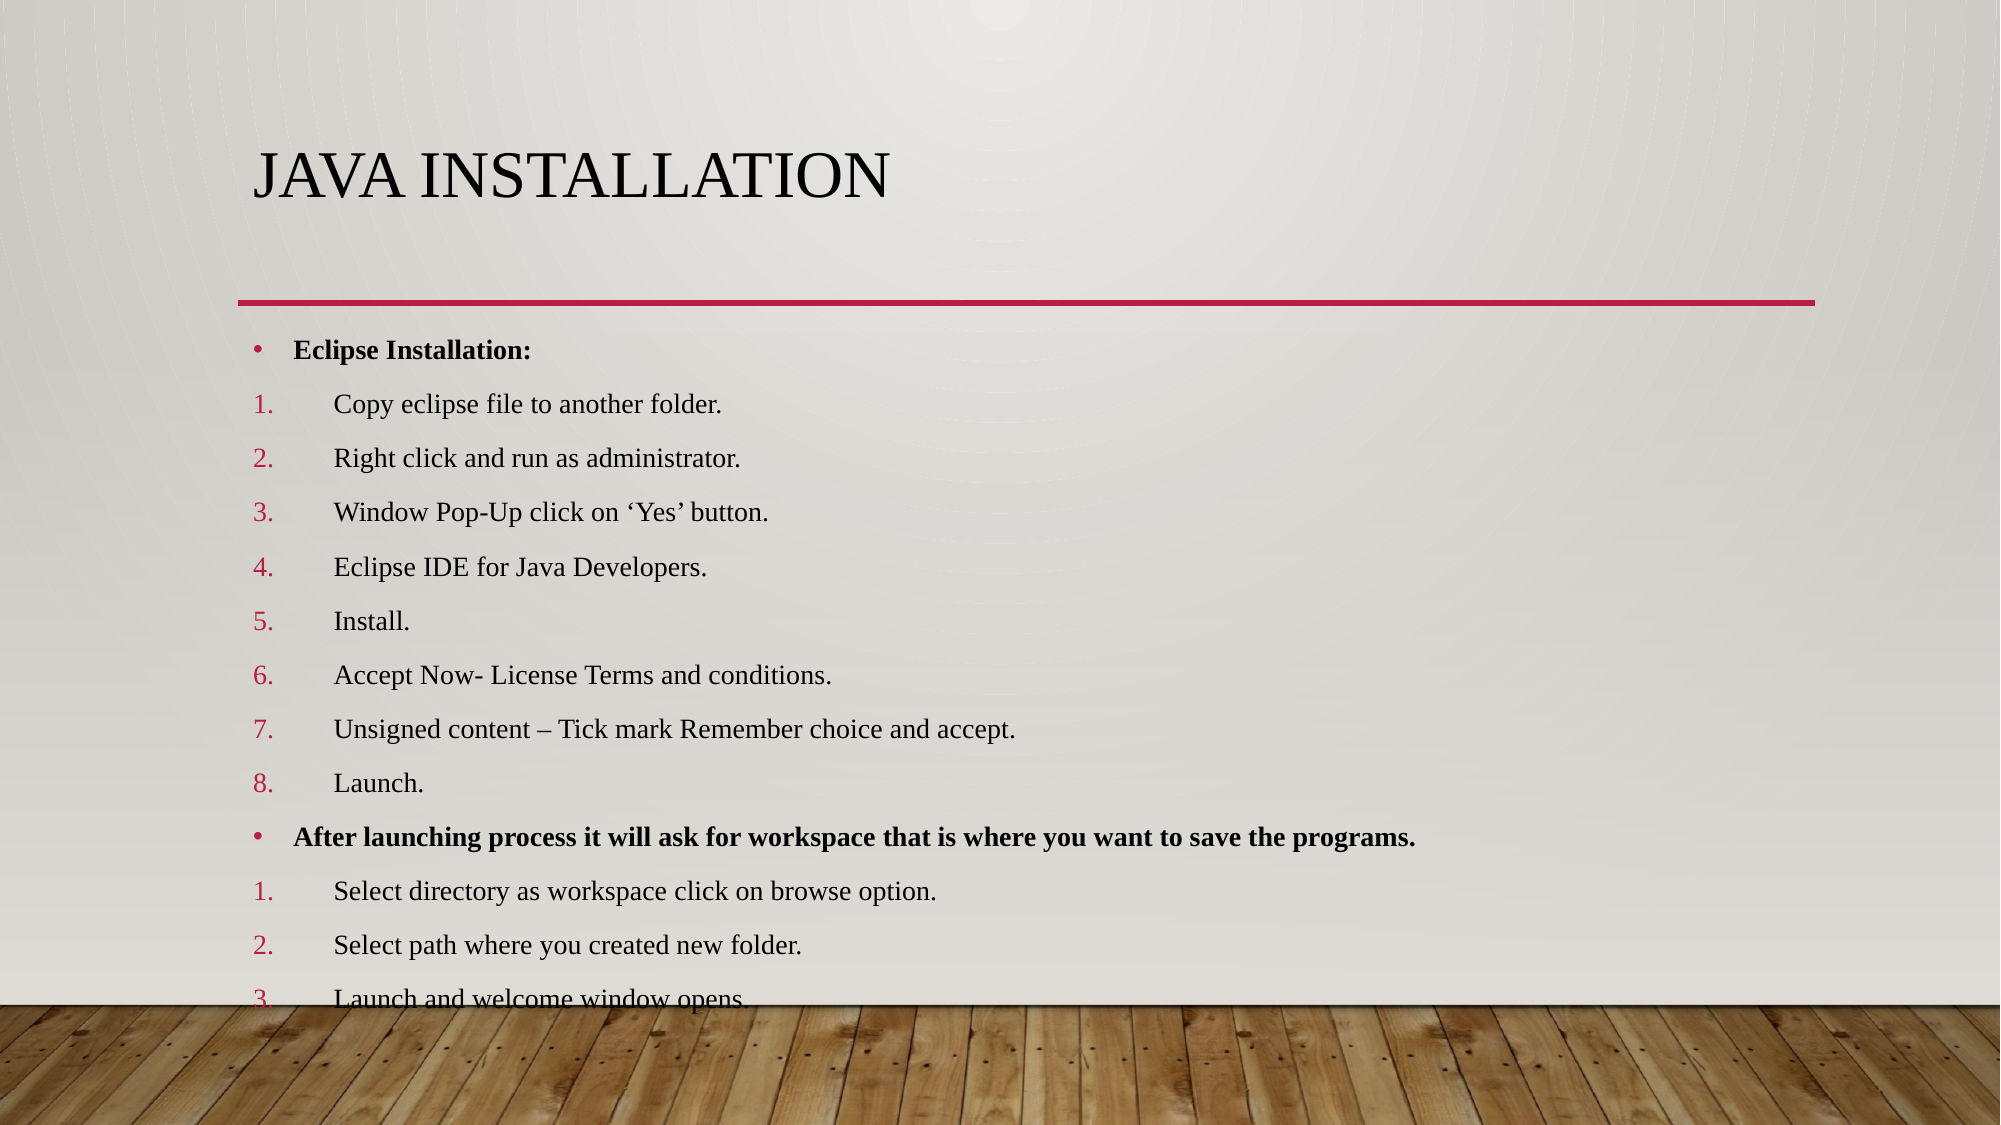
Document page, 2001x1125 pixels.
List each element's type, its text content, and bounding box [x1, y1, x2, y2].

list Eclipse Installation: Copy eclipse file to another folder. Right click and run as administrator. Window Pop-Up click on ‘Yes’ button. Eclipse IDE for Java Developers. Install. Accept Now- License Terms and conditions. Unsigned content – Tick mark Remember choice and accept. Launch. After launching process it will ask for workspace that is where you want to save the programs. Select directory as workspace click on browse option. Select path where you created new folder. Launch and welcome window opens. [238, 317, 1814, 1029]
picture [0, 1005, 2000, 1125]
title Java installation [238, 131, 1814, 305]
